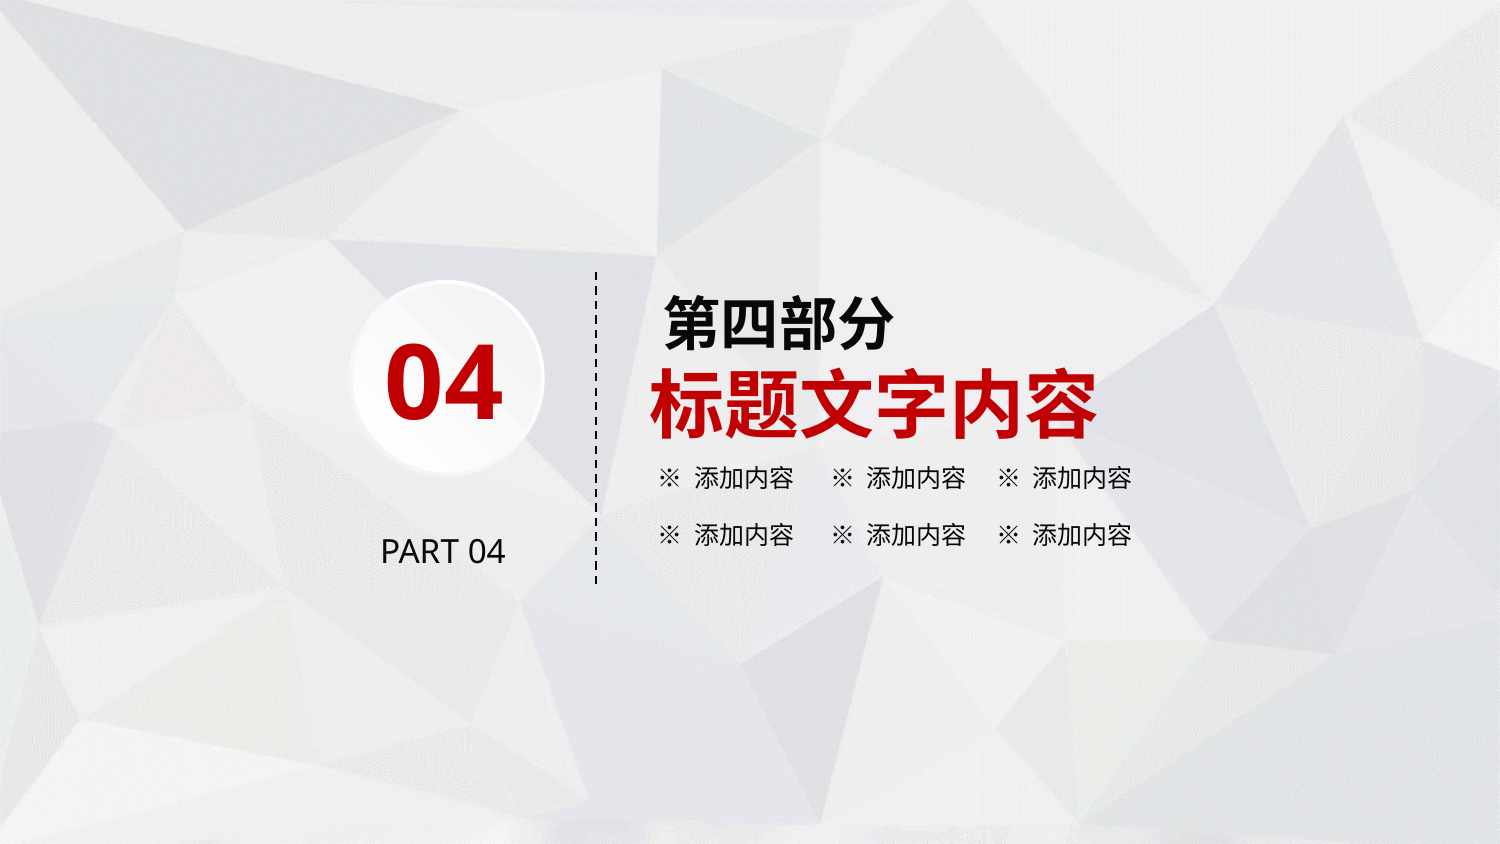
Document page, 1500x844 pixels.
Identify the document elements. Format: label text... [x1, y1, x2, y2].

text_box ※ 添加内容 [820, 514, 982, 555]
text_box PART 04 [380, 529, 529, 570]
picture [0, 0, 1500, 844]
text_box ※ 添加内容 [986, 457, 1155, 498]
text_box 第四部分 标题文字内容 [634, 280, 1114, 455]
text_box ※ 添加内容 [820, 457, 982, 498]
text_box ※ 添加内容 [647, 514, 810, 555]
text_box ※ 添加内容 [647, 457, 817, 498]
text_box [348, 279, 545, 477]
text_box ※ 添加内容 [986, 514, 1148, 555]
